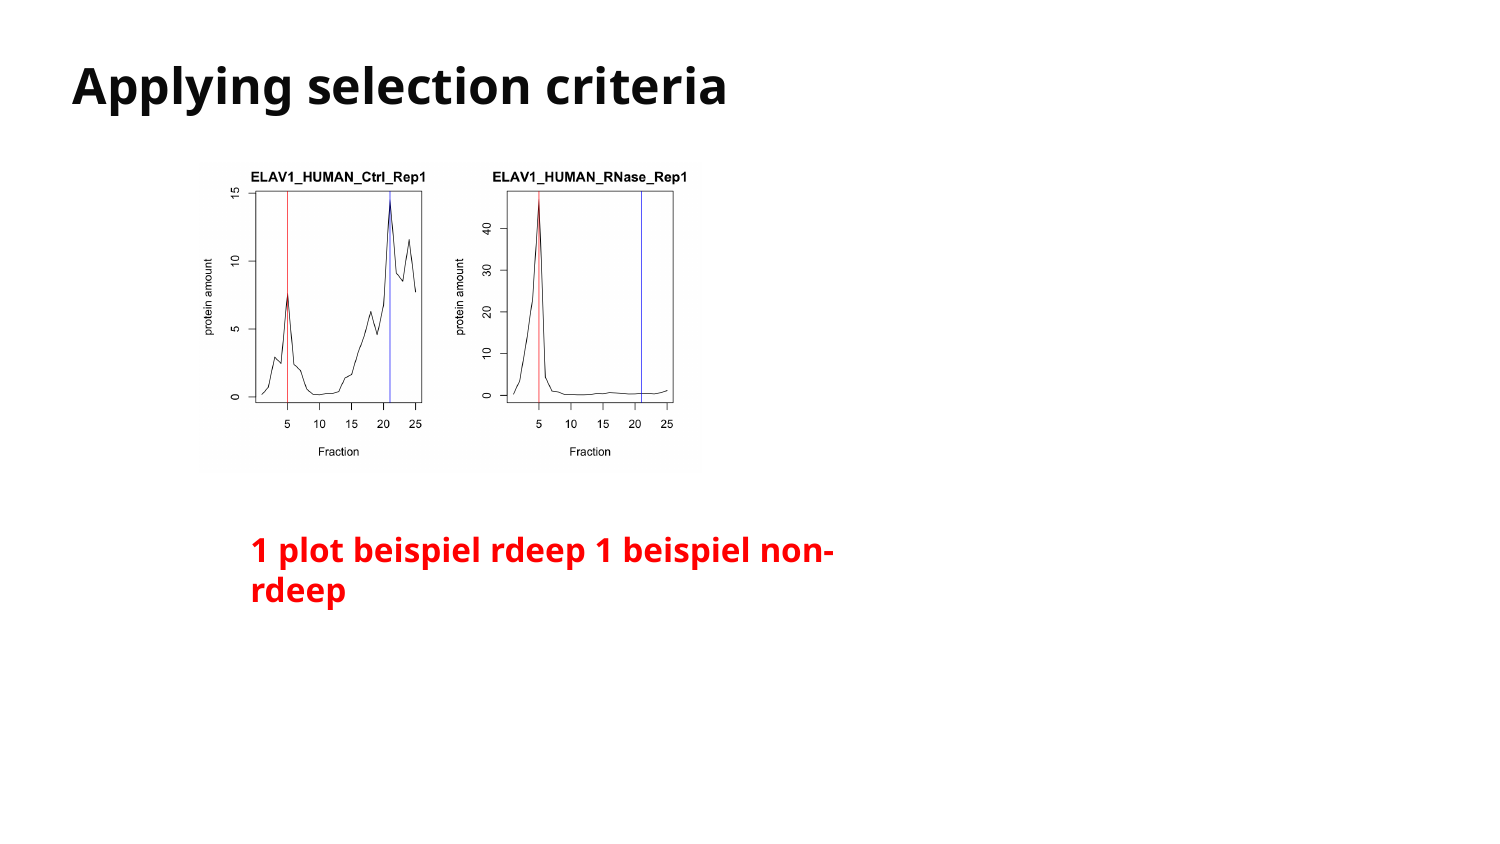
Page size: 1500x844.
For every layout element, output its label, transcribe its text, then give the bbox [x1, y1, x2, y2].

picture [198, 161, 702, 473]
text_box 1 plot beispiel rdeep 1 beispiel non-rdeep [235, 521, 943, 617]
text_box Applying selection criteria [57, 46, 1434, 122]
